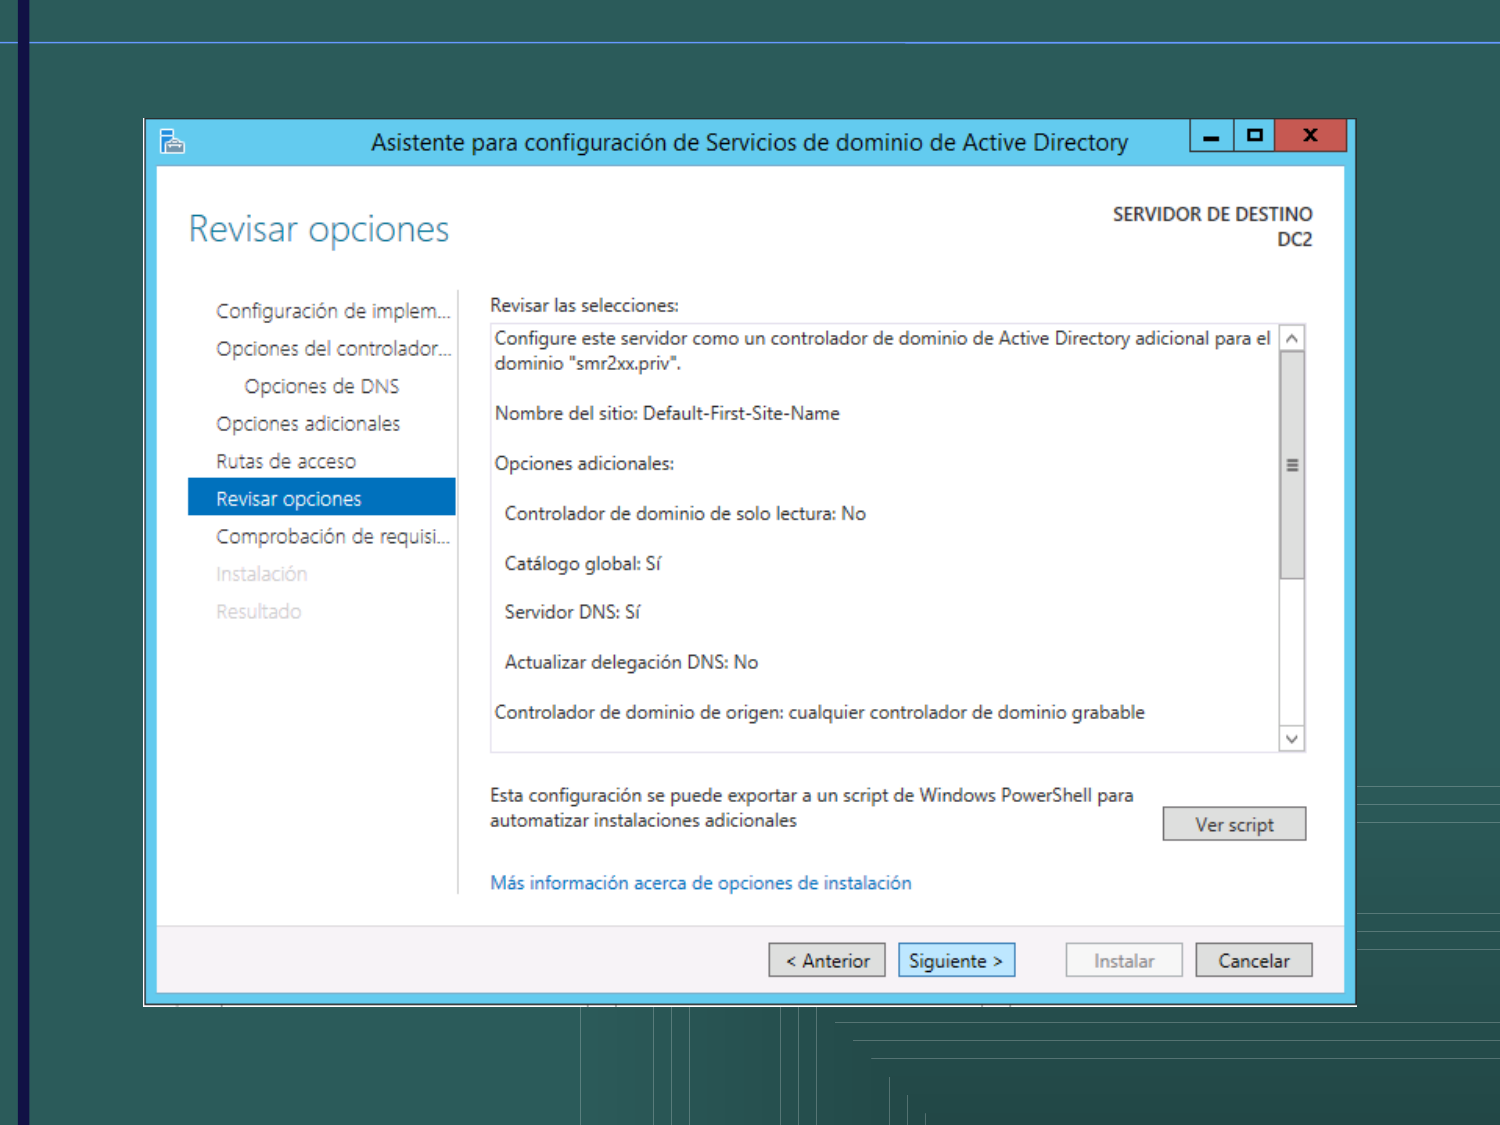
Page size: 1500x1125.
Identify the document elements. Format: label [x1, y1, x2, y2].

picture [143, 118, 1357, 1007]
